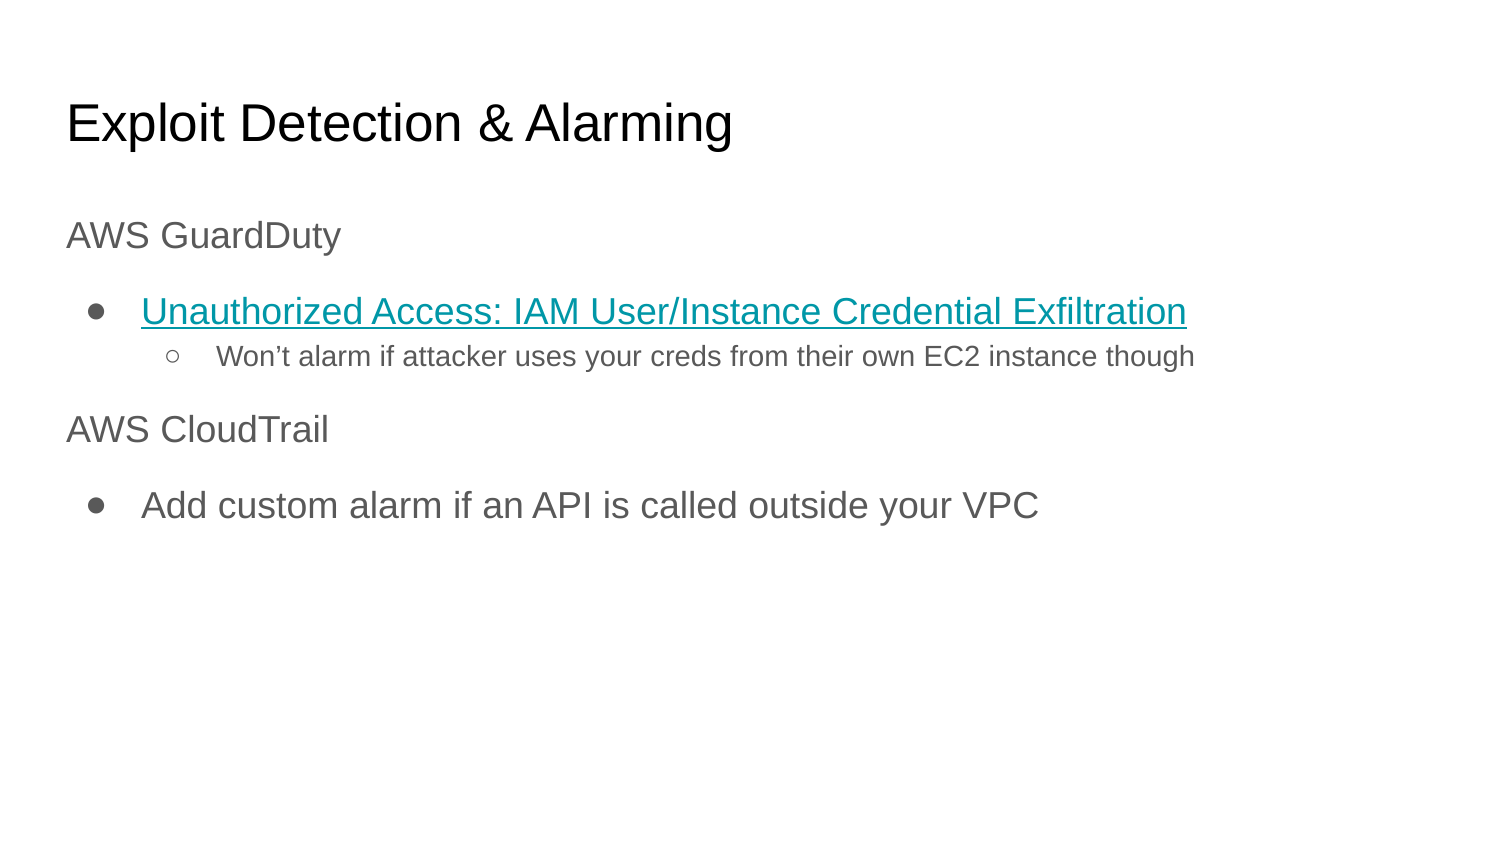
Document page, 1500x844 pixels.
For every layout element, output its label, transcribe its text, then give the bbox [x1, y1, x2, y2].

list AWS GuardDuty Unauthorized Access: IAM User/Instance Credential Exfiltration Won’t alarm if attacker uses your creds from their own EC2 instance though AWS CloudTrail Add custom alarm if an API is called outside your VPC [51, 189, 1449, 750]
title Exploit Detection & Alarming [51, 72, 1449, 167]
